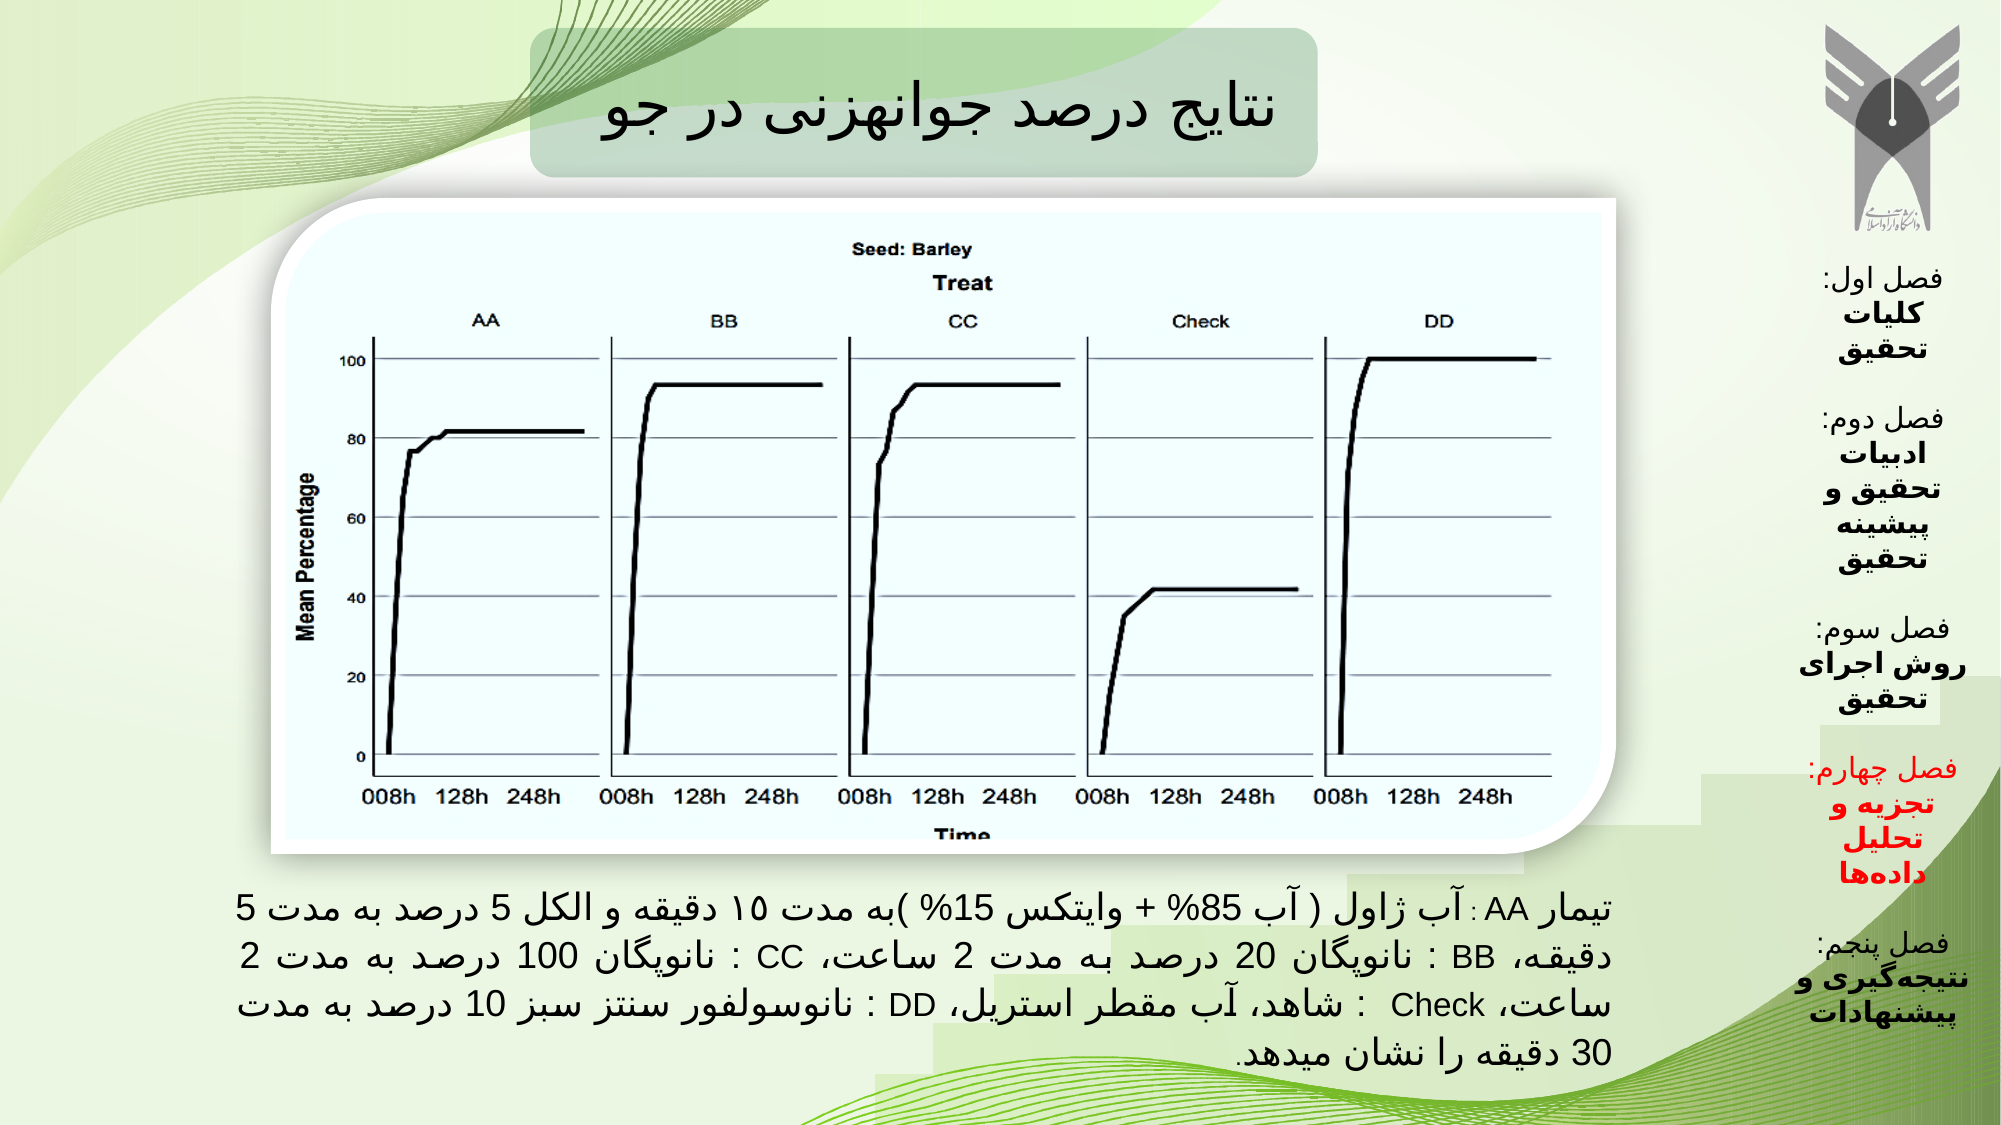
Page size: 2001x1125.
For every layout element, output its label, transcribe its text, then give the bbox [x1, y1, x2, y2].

text_box فصل اول: کلیات تحقیق فصل دوم: ادبیات تحقیق و پیشینه تحقیق فصل سوم: روش اجرای تحقیق فصل چهارم: تجزیه و تحلیل داده‌ها فصل پنجم: نتیجه‌گیری و پیشنهادات [1779, 252, 1987, 1037]
picture [278, 205, 1610, 847]
text_box تیمار AA : آب ژاول ( آب 85% + وایتکس 15% )به مدت ١٥ دقیقه و الکل 5 درصد به مدت 5 دقیقه، BB : نانوپگان 20 درصد به مدت 2 ساعت، CC : نانوپگان 100 درصد به مدت 2 ساعت، Check : شاهد، آب مقطر استریل، DD : نانوسولفور سنتز سبز 10 درصد به مدت 30 دقیقه را نشان می­دهد. [220, 872, 1628, 1080]
text_box نتایج درصد جوانه­زنی در جو [530, 27, 1318, 171]
picture [1822, 24, 1961, 231]
